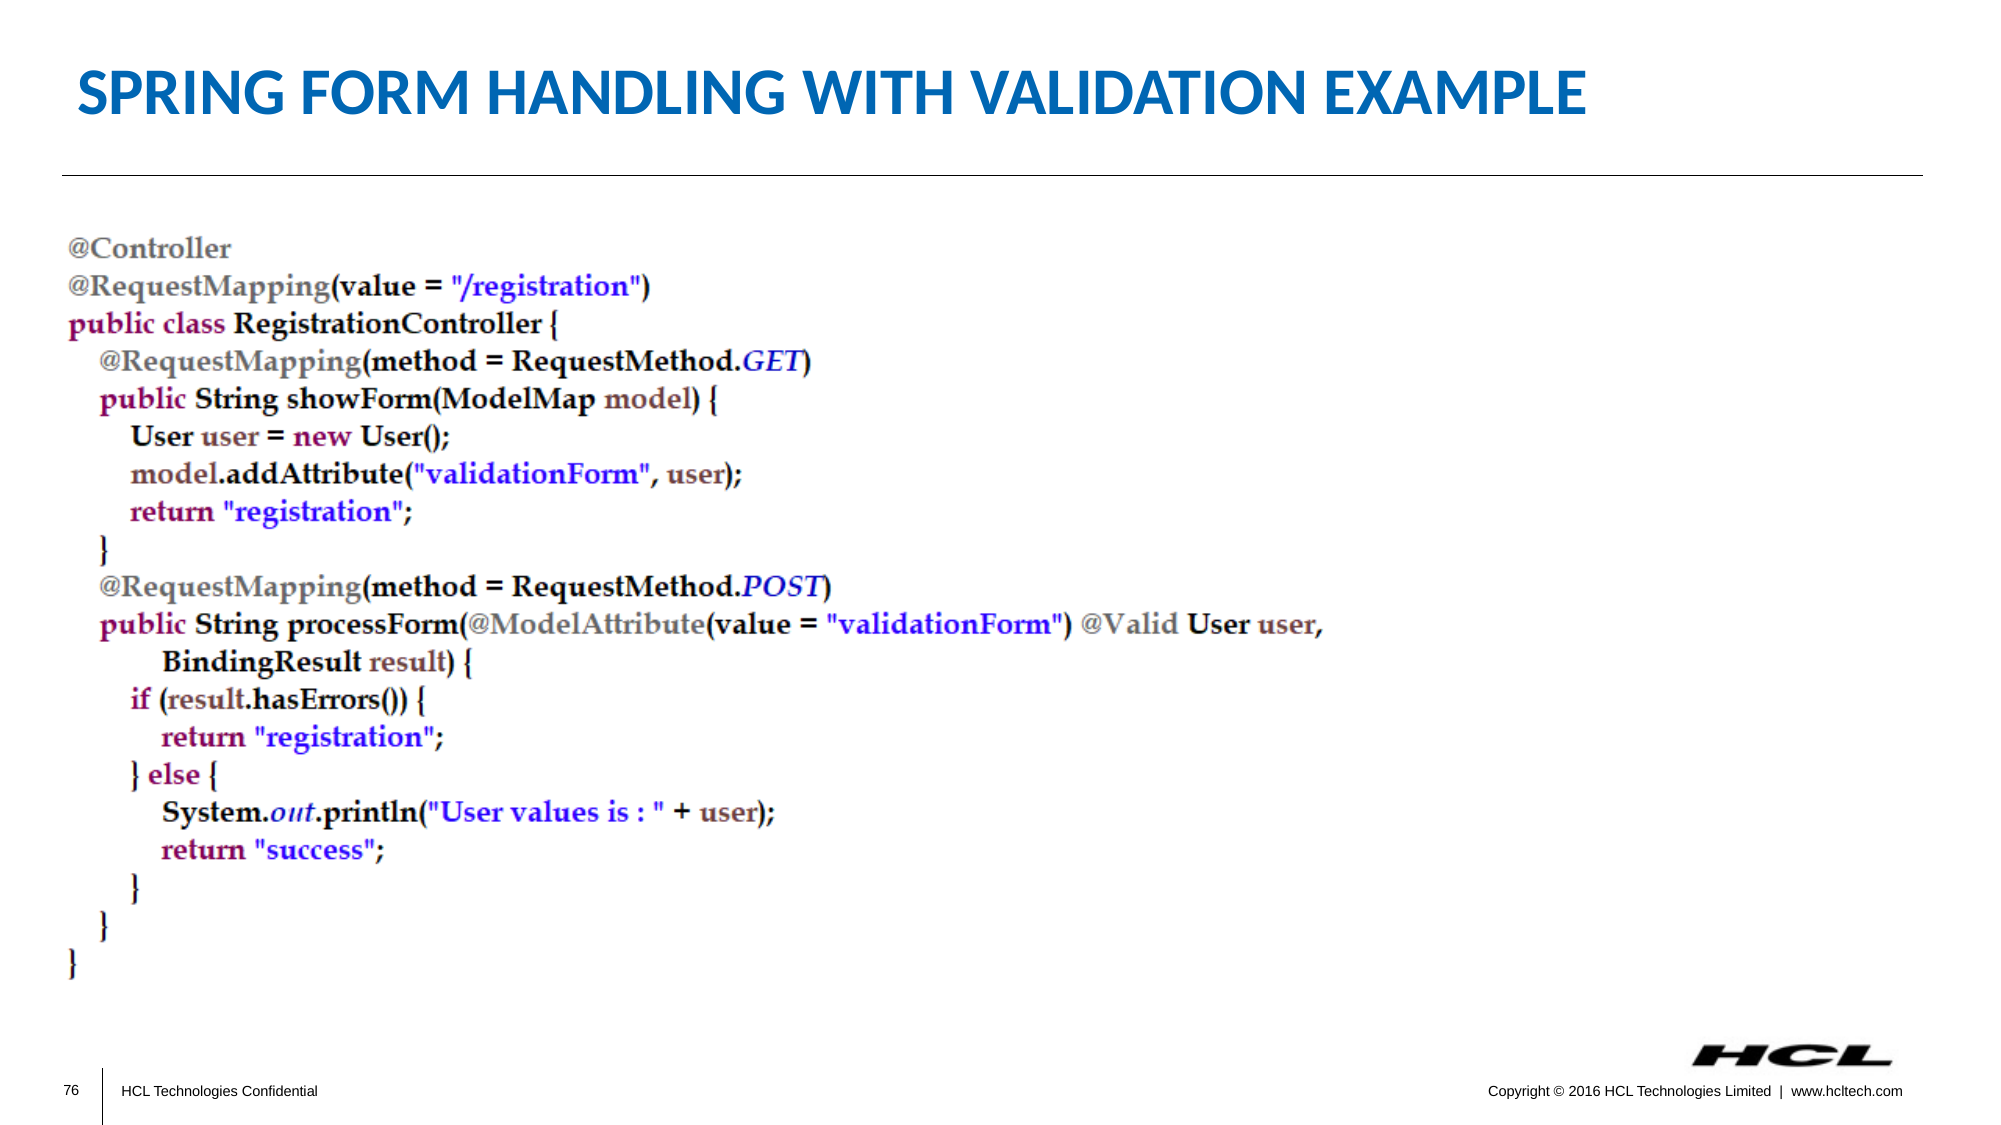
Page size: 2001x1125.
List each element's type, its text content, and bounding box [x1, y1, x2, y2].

title SPRING FORM HANDLING WITH VALIDATION EXAMPLE [62, 42, 1781, 144]
picture [1660, 1024, 1924, 1080]
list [65, 227, 1345, 991]
